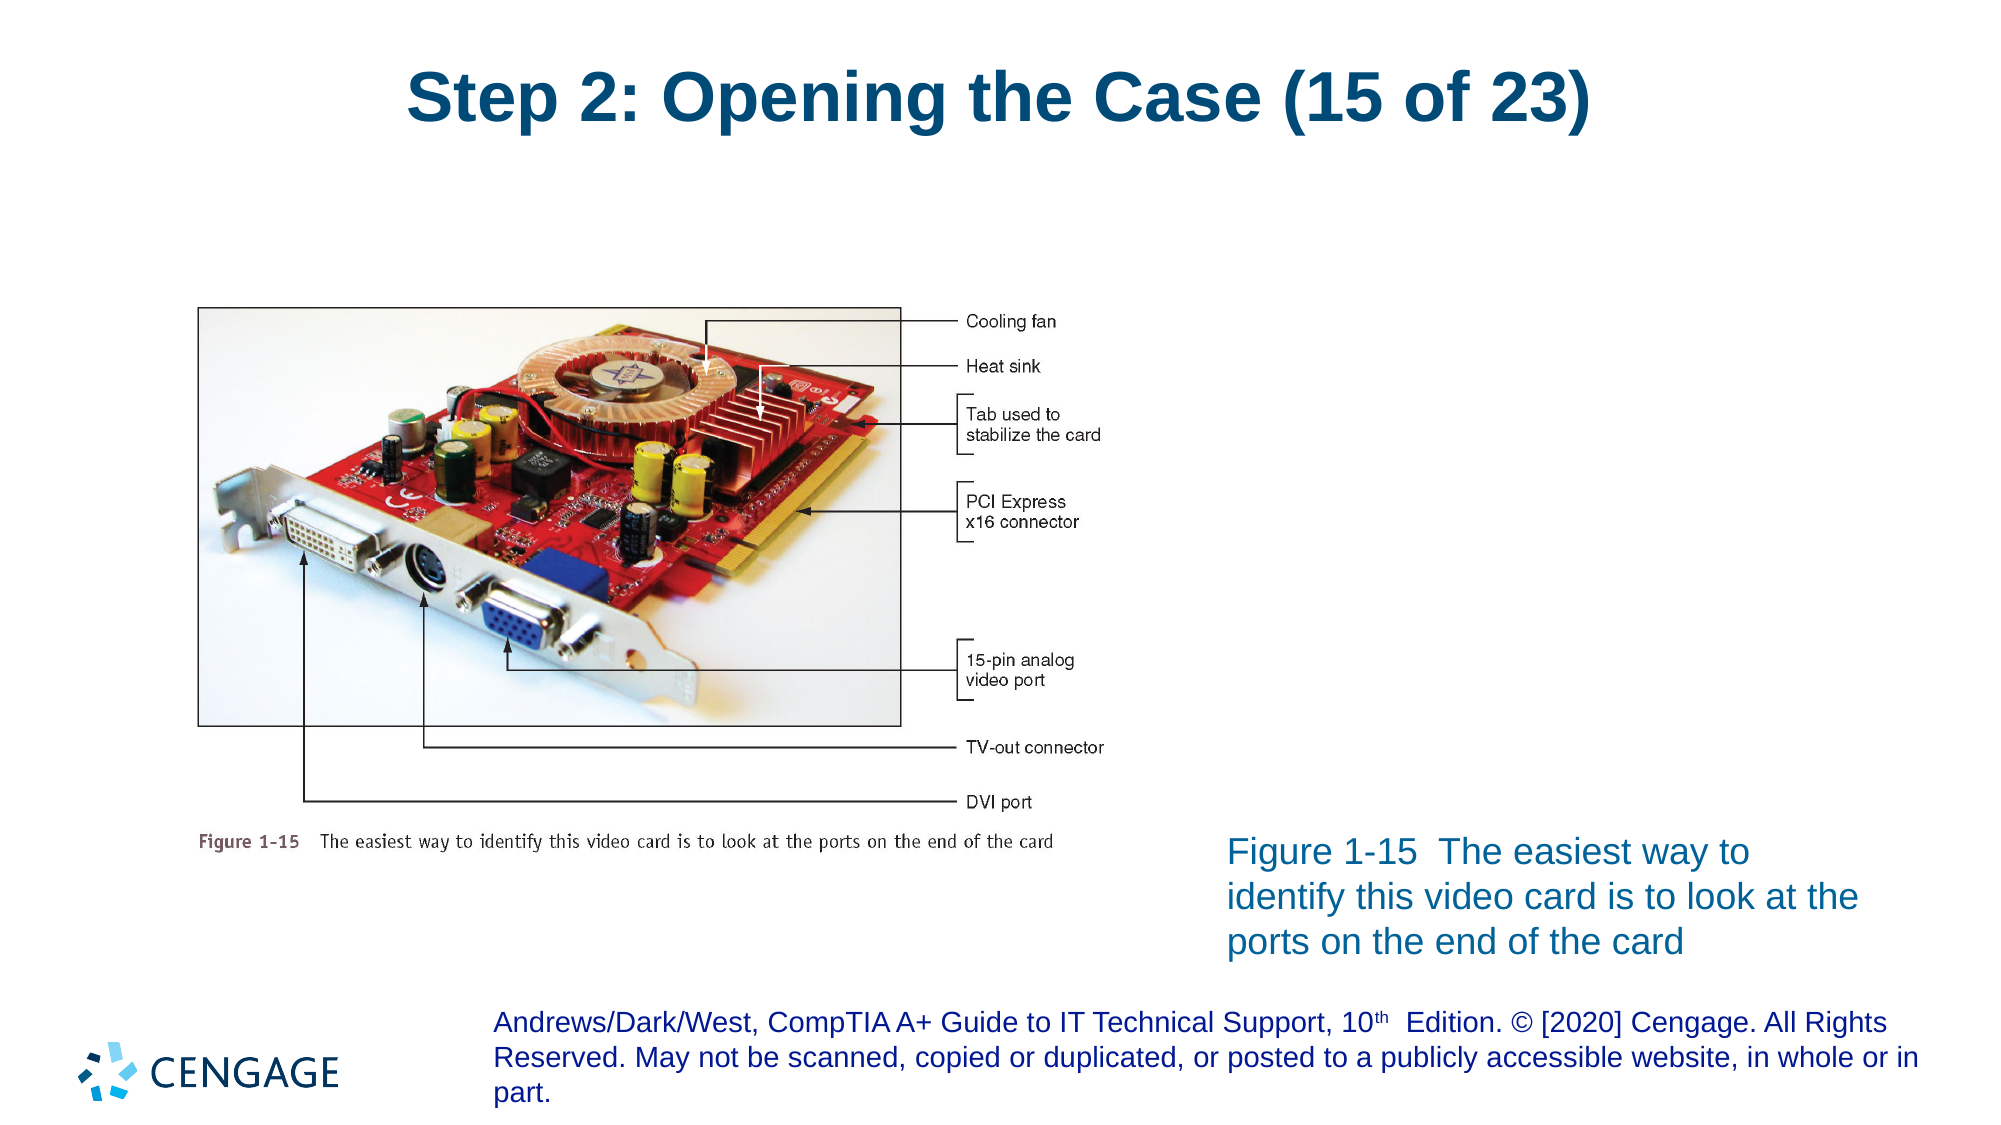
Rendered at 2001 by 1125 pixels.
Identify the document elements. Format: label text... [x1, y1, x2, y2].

title Step 2: Opening the Case (15 of 23) [137, 59, 1863, 171]
picture [78, 1042, 338, 1101]
picture [193, 303, 1109, 855]
list Figure 1-15 The easiest way to identify this video card is to look at the ports on the end of the card [1226, 826, 1880, 965]
